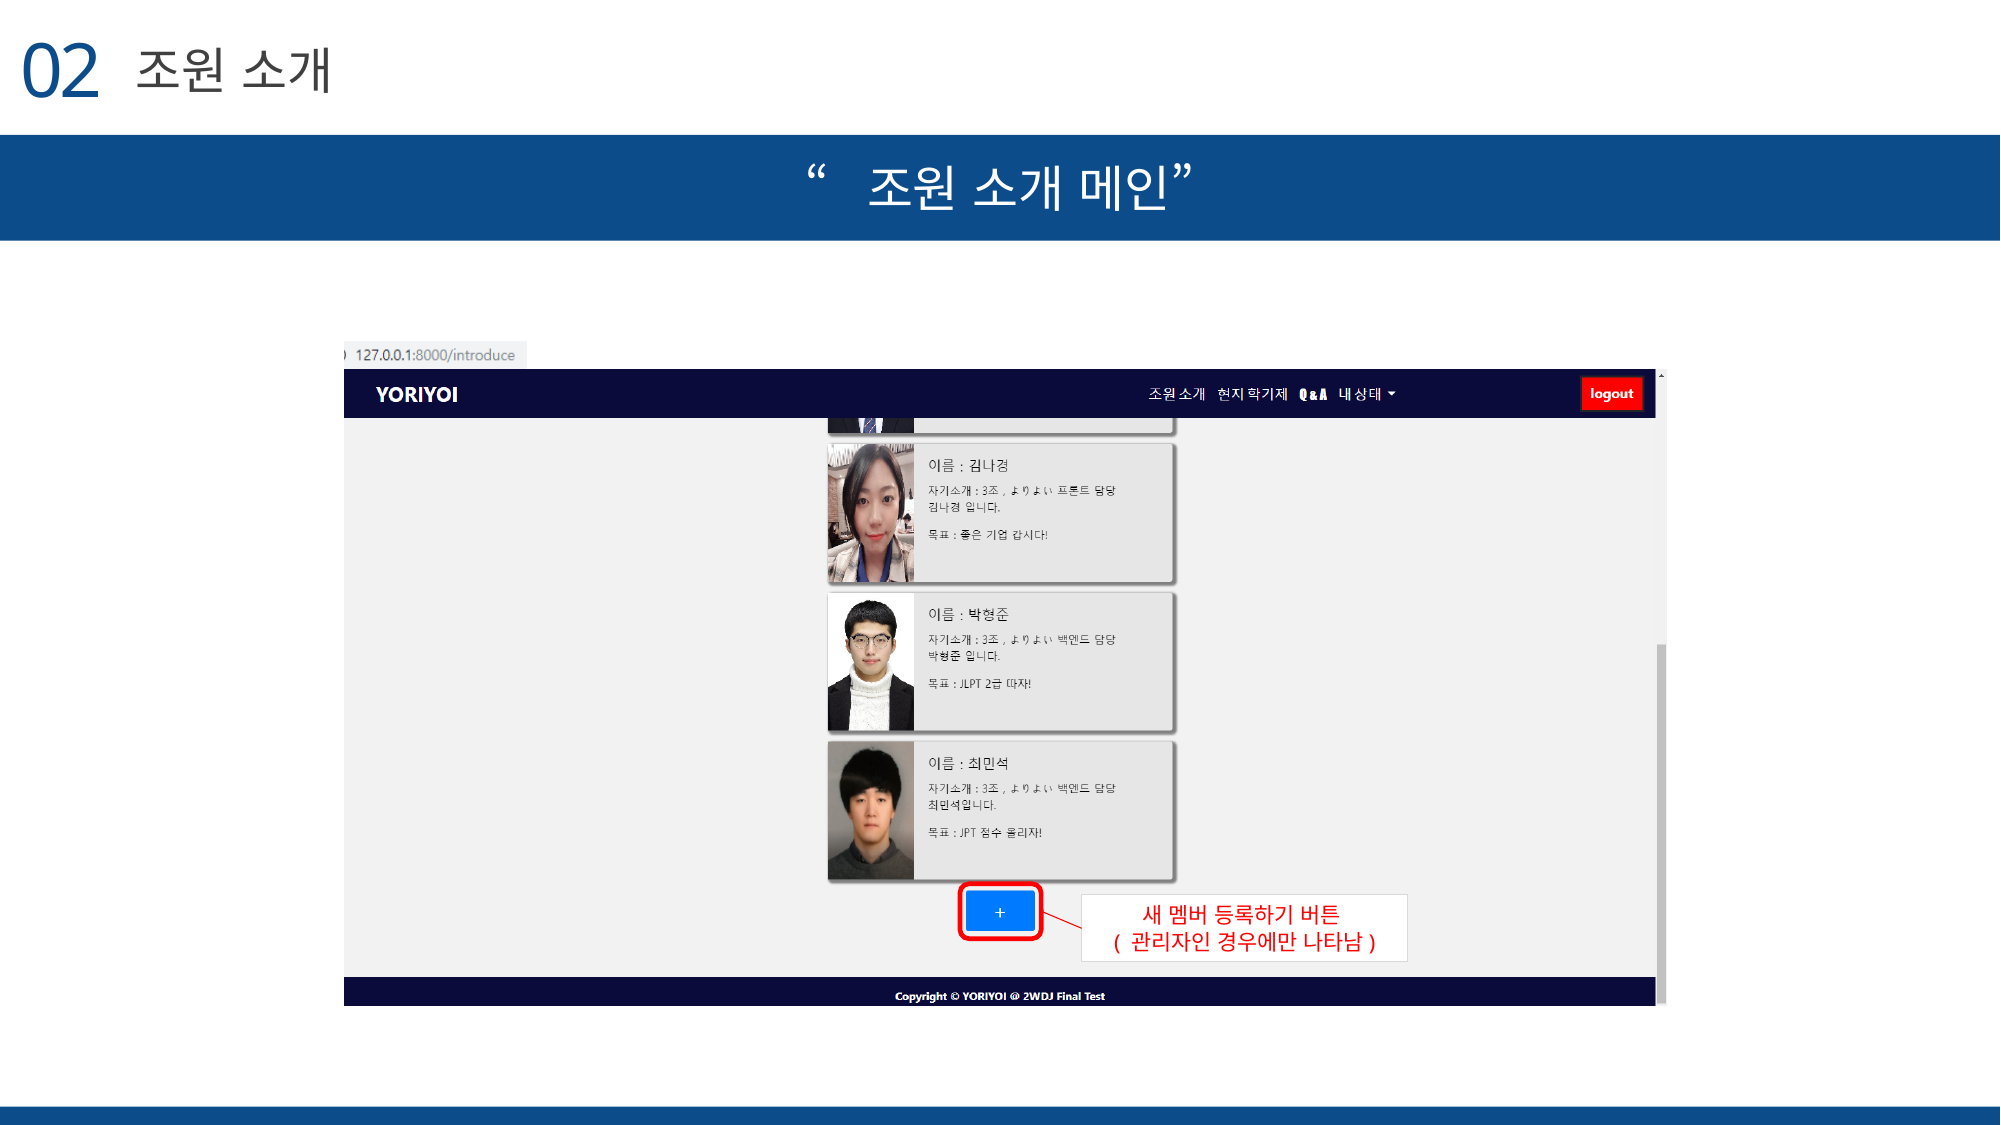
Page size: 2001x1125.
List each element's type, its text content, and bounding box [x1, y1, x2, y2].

text_box 02 [5, 15, 118, 120]
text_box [1041, 911, 1082, 929]
text_box [0, 225, 2000, 242]
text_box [344, 369, 1667, 1006]
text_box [344, 341, 1656, 369]
text_box “조원 소개 메인” [0, 149, 2000, 225]
text_box 조원 소개 [120, 31, 349, 107]
text_box [0, 1105, 2000, 1125]
text_box [0, 134, 2000, 149]
